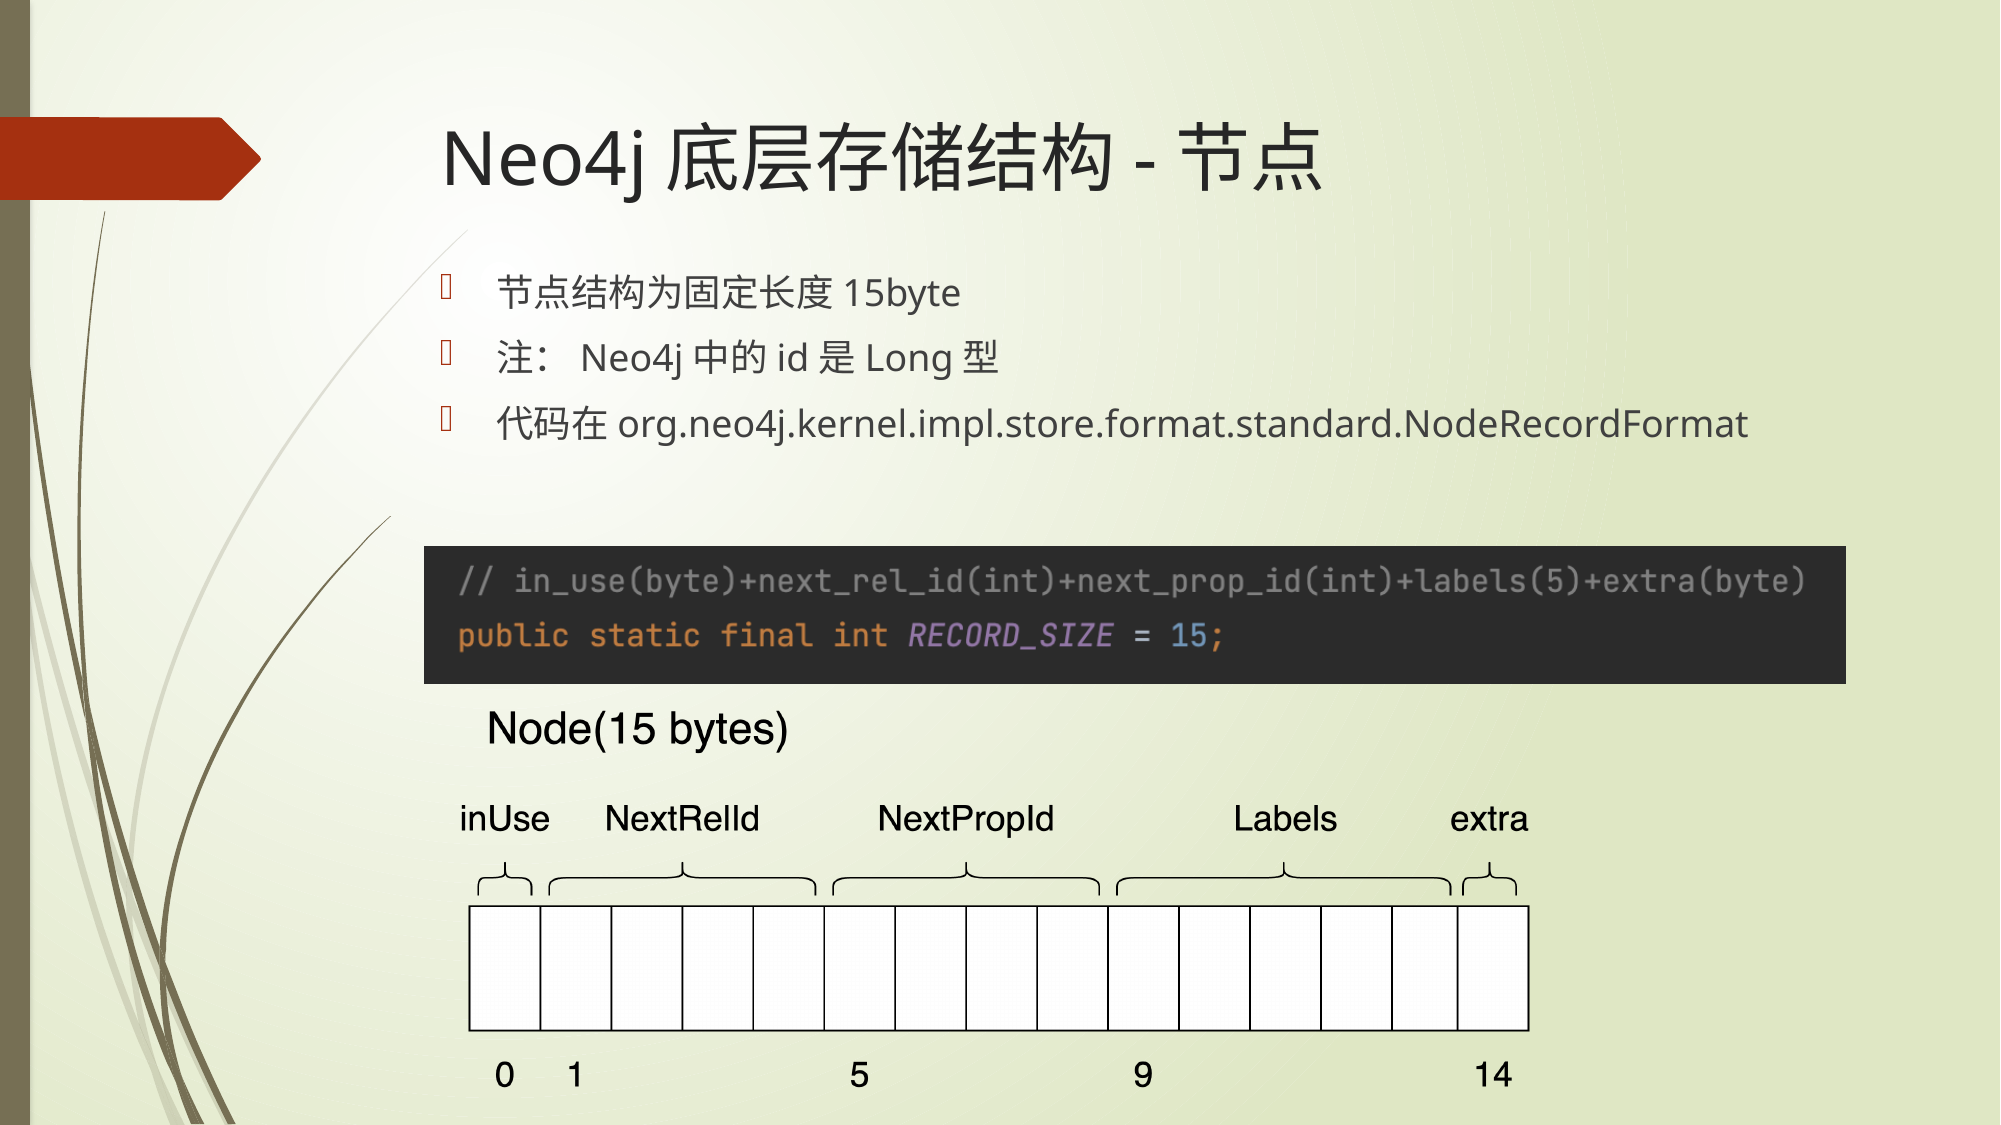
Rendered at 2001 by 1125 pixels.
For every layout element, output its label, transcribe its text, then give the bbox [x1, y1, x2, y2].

title Neo4j底层存储结构-节点 [425, 102, 1888, 261]
list 节点结构为固定长度15byte 注：Neo4j中的id是Long型 代码在org.neo4j.kernel.impl.store.format.standard.NodeRecordFormat [424, 261, 1888, 970]
picture [424, 546, 1846, 1125]
